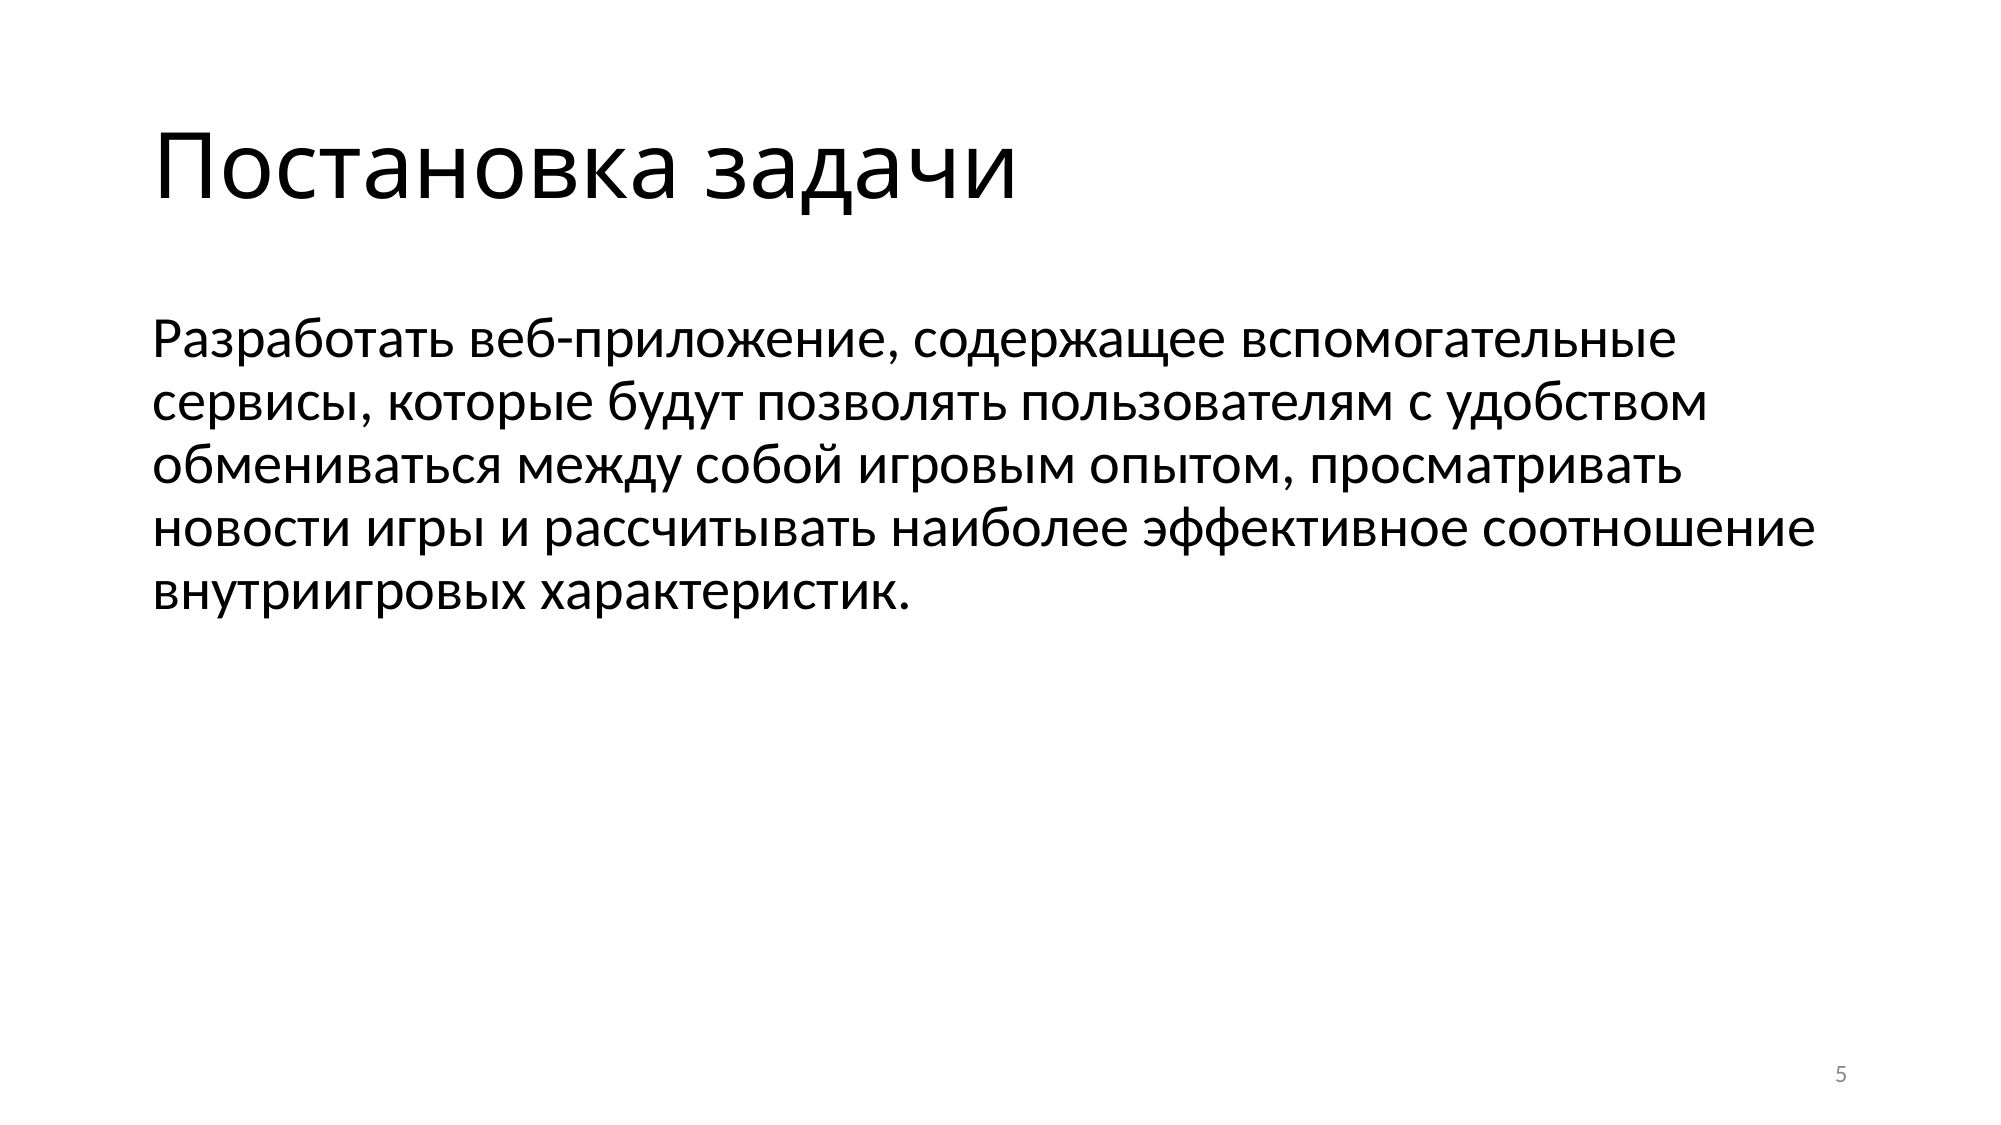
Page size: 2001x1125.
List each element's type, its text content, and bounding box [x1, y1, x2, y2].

title Постановка задачи [137, 59, 1863, 278]
list Разработать веб-приложение, содержащее вспомогательные сервисы, которые будут позволять пользователям с удобством обмениваться между собой игровым опытом, просматривать новости игры и рассчитывать наиболее эффективное соотношение внутриигровых характеристик. [137, 299, 1863, 1014]
slide_number 5 [1412, 1042, 1863, 1103]
